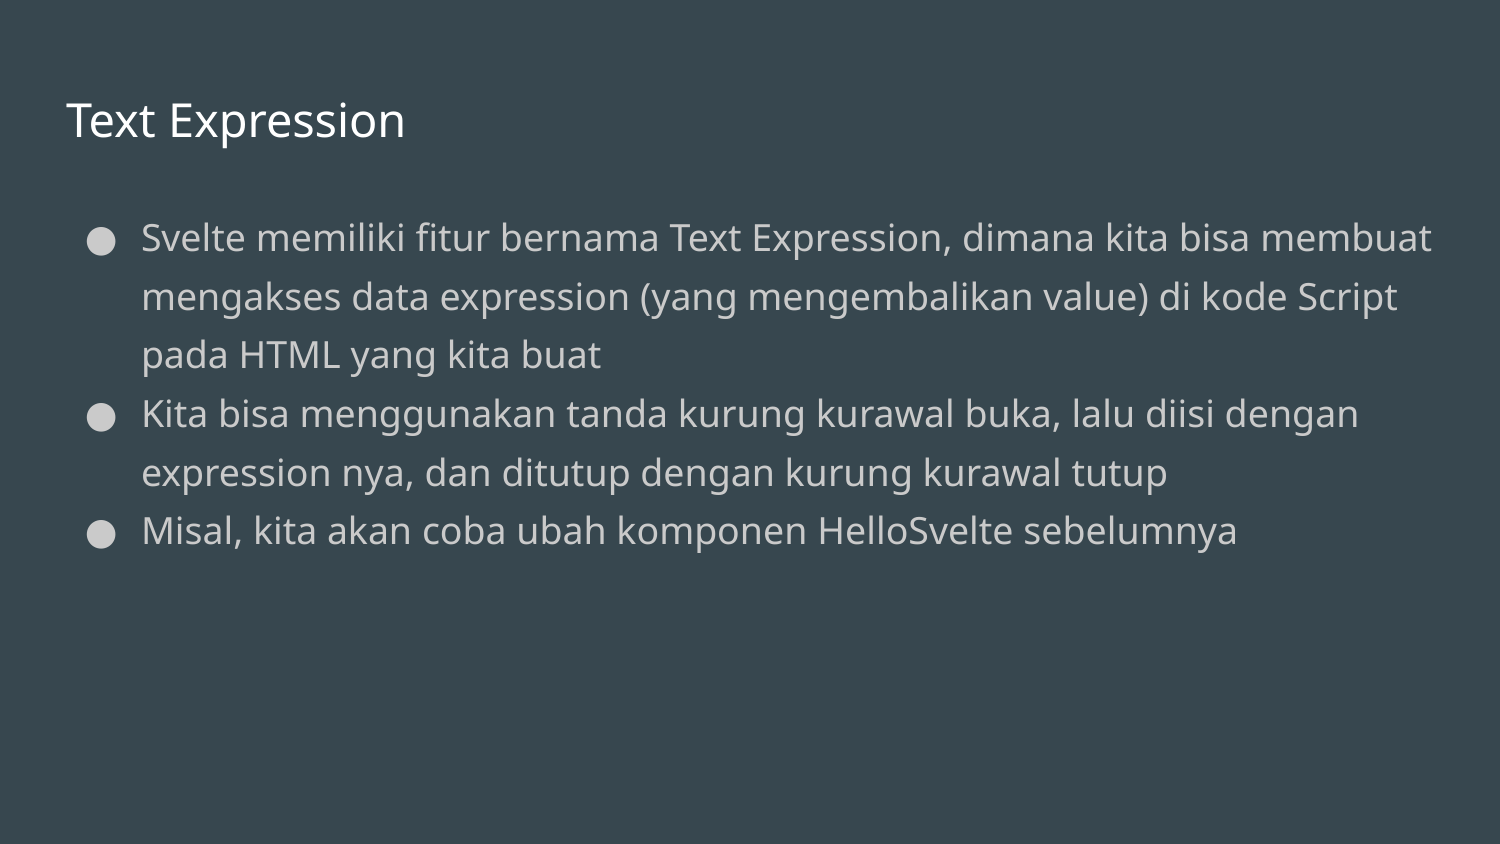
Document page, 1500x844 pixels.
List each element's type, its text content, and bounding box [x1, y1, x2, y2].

title Text Expression [51, 72, 1449, 167]
list Svelte memiliki fitur bernama Text Expression, dimana kita bisa membuat mengakses data expression (yang mengembalikan value) di kode Script pada HTML yang kita buat Kita bisa menggunakan tanda kurung kurawal buka, lalu diisi dengan expression nya, dan ditutup dengan kurung kurawal tutup Misal, kita akan coba ubah komponen HelloSvelte sebelumnya [51, 189, 1449, 750]
